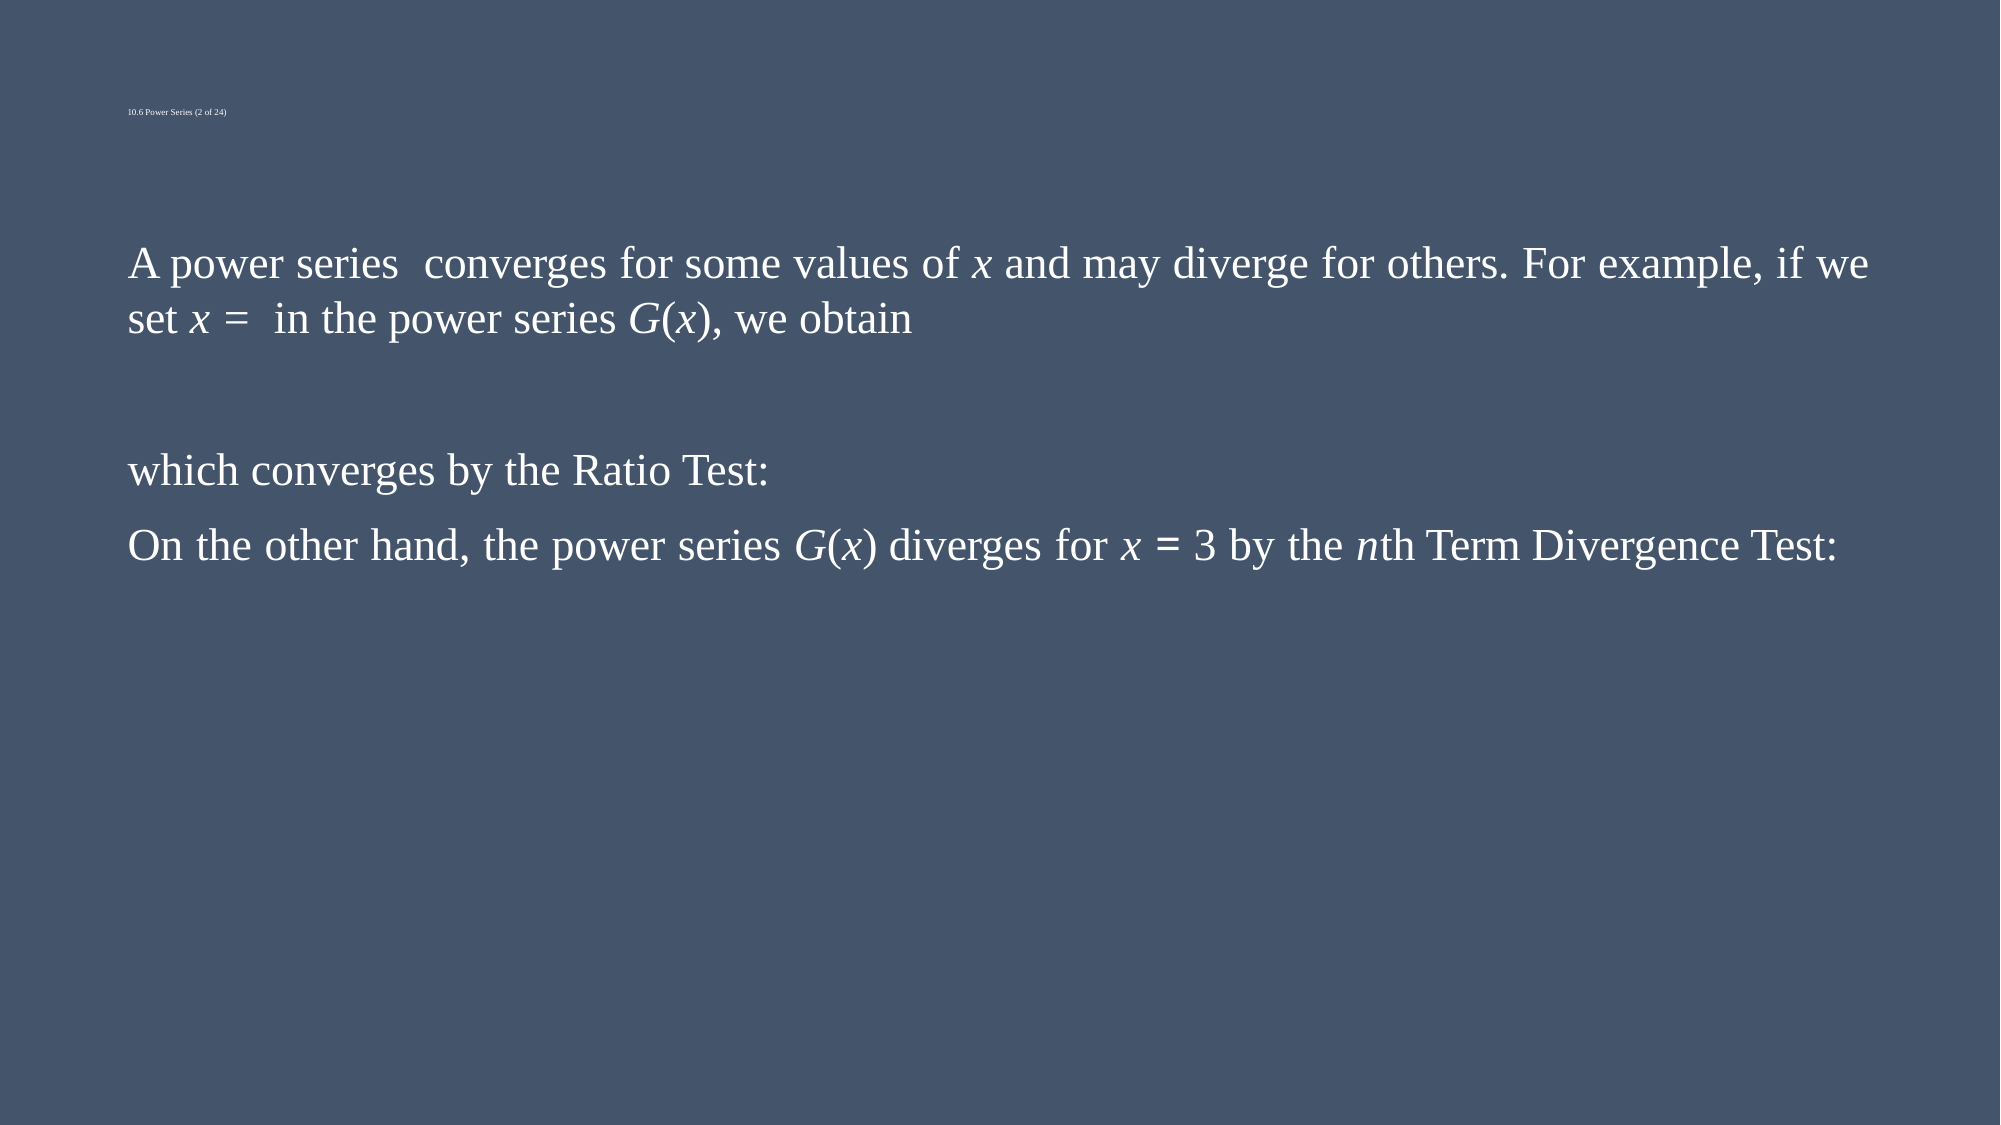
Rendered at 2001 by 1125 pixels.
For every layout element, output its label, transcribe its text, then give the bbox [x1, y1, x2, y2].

title 10.6 Power Series (2 of 24) [112, 99, 1775, 203]
